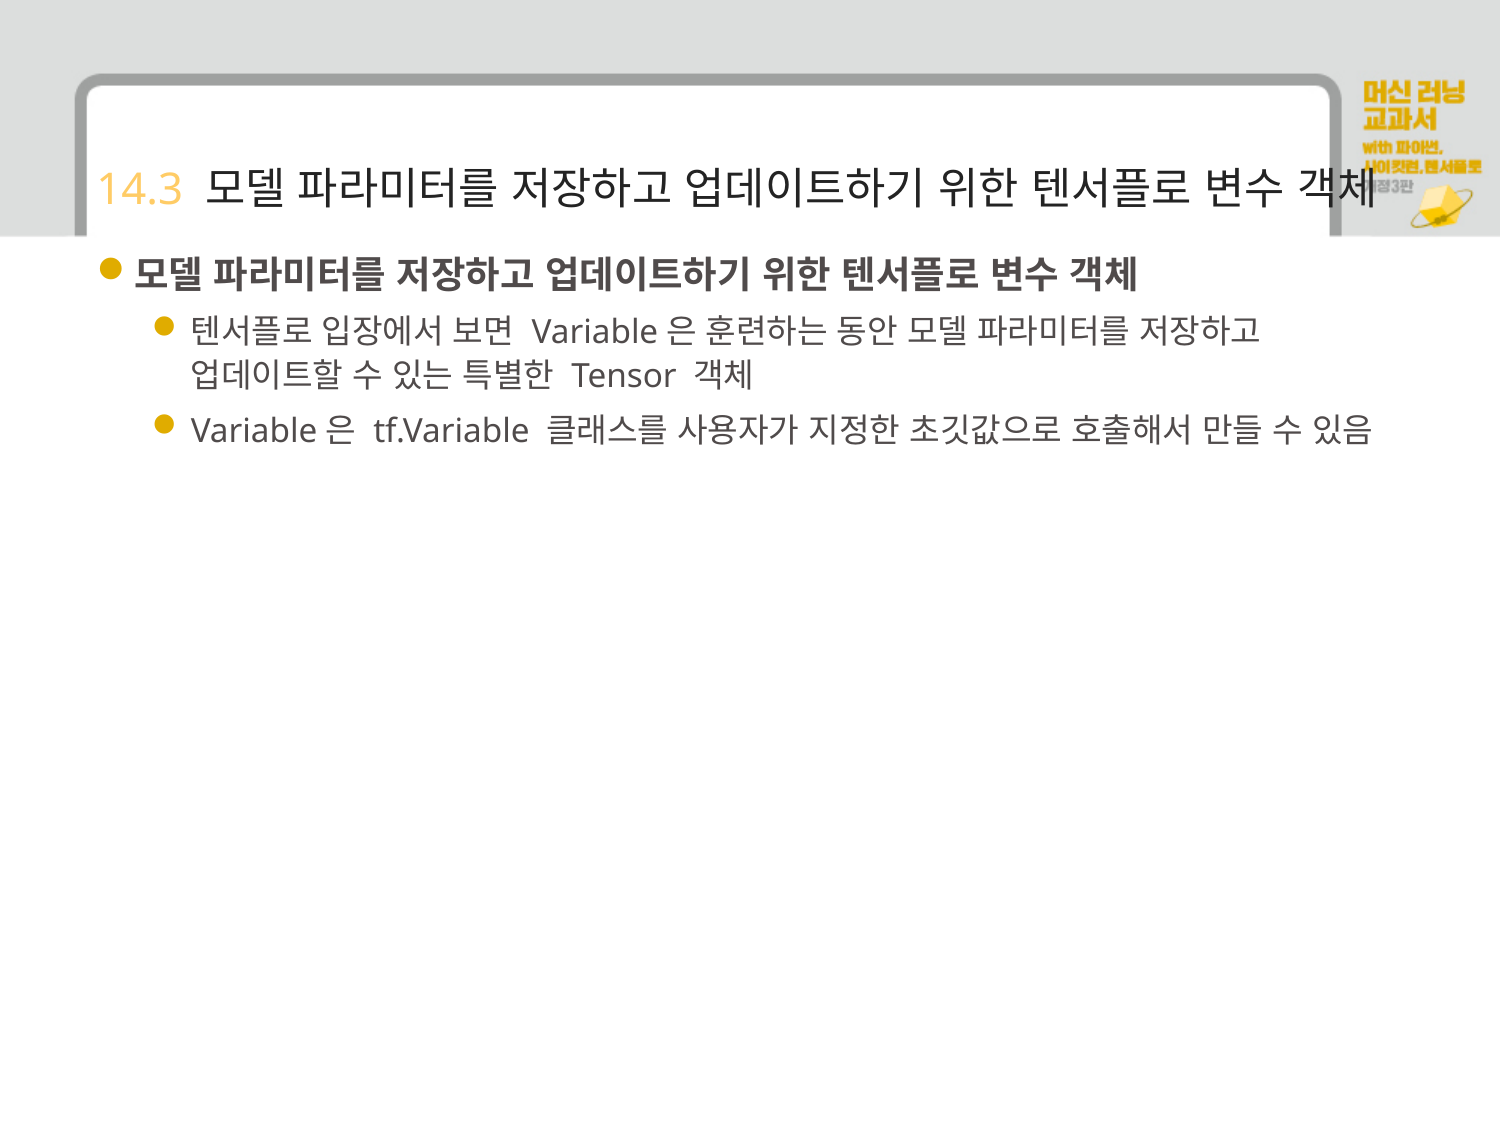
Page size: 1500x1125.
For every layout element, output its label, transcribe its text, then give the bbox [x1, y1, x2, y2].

list 모델 파라미터를 저장하고 업데이트하기 위한 텐서플로 변수 객체 텐서플로 입장에서 보면 Variable은 훈련하는 동안 모델 파라미터를 저장하고 업데이트할 수 있는 특별한 Tensor 객체 Variable은 tf.Variable 클래스를 사용자가 지정한 초깃값으로 호출해서 만들 수 있음 [81, 239, 1412, 1054]
picture [0, 0, 1500, 1125]
title 14.3 모델 파라미터를 저장하고 업데이트하기 위한 텐서플로 변수 객체 [81, 90, 1412, 222]
